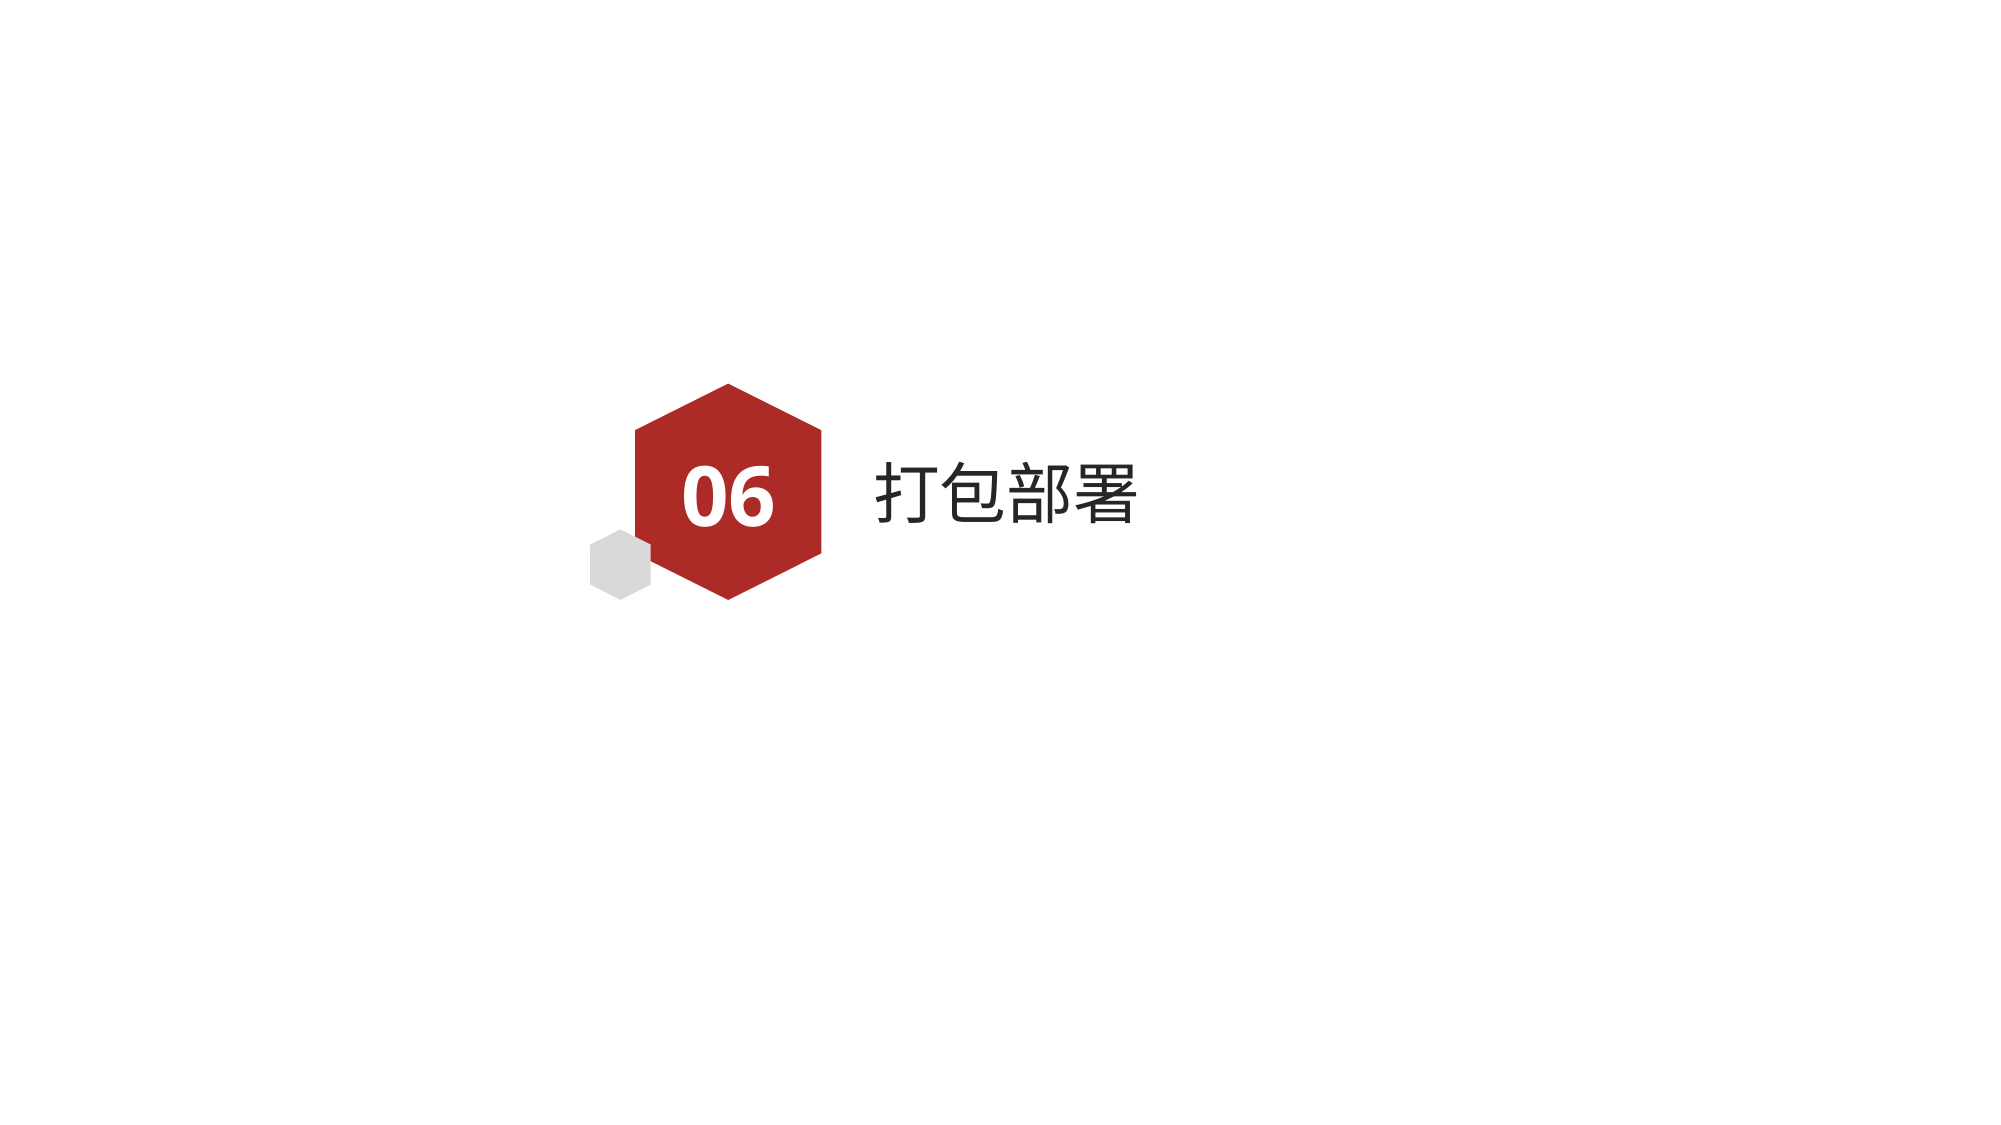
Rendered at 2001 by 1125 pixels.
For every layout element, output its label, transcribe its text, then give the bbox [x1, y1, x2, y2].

title 打包部署 [858, 453, 1820, 563]
list 06 [636, 404, 822, 594]
